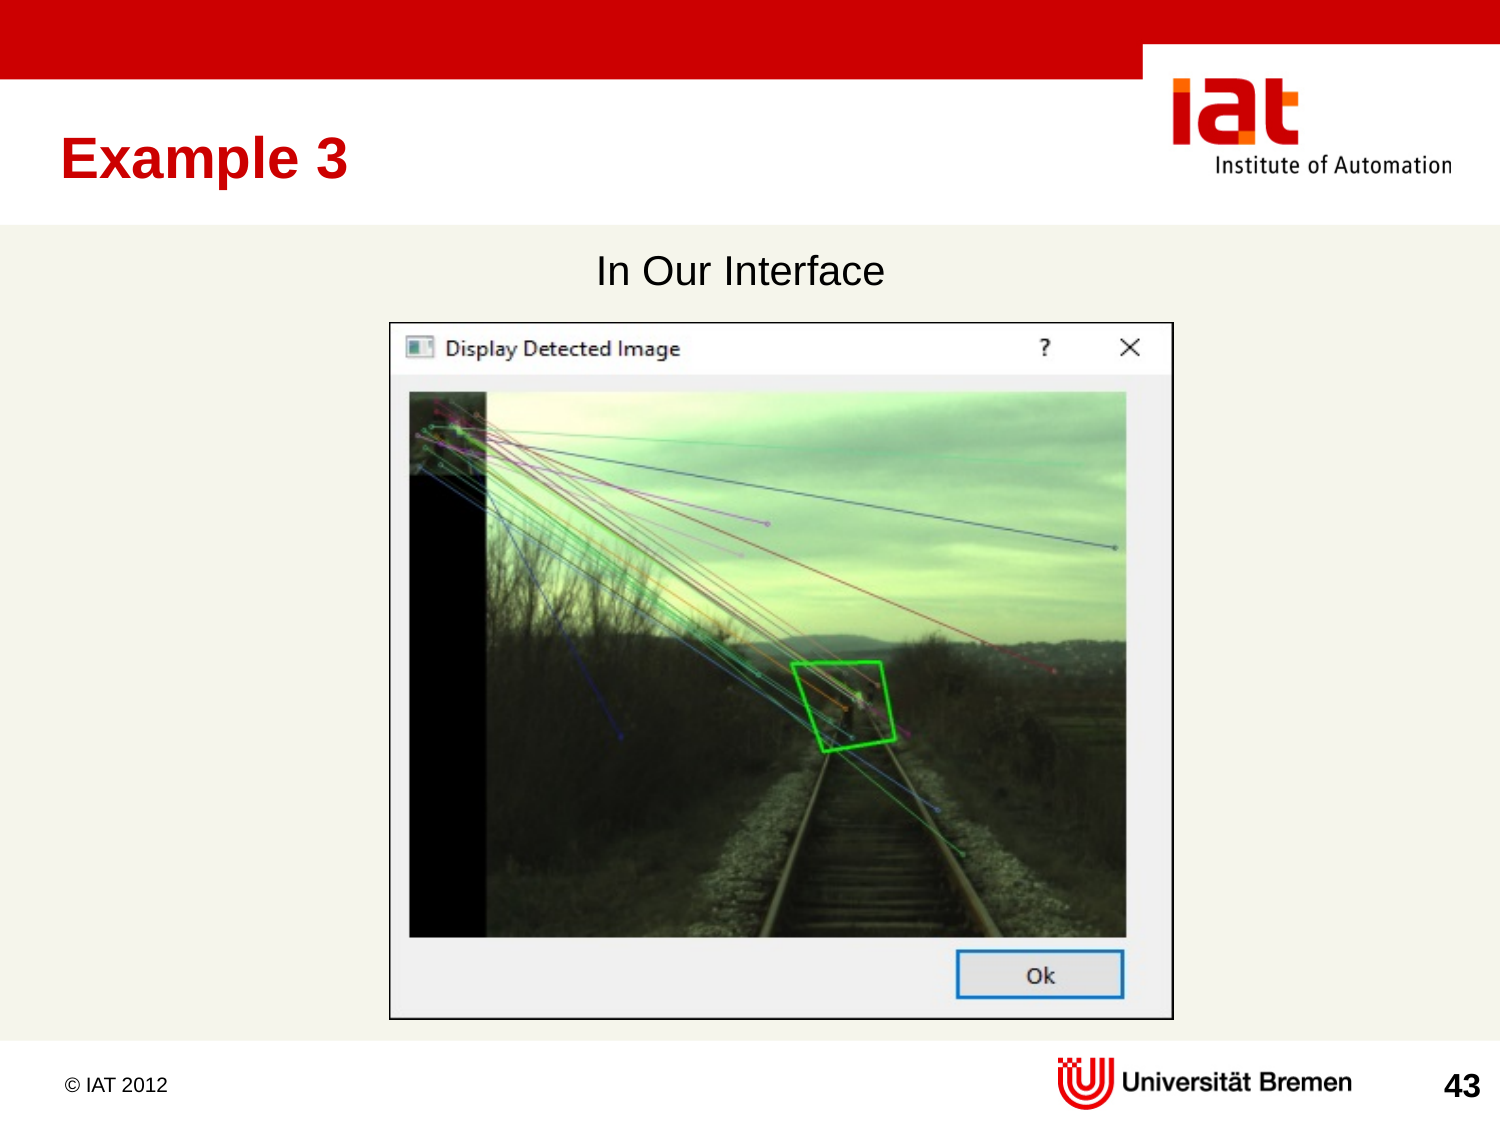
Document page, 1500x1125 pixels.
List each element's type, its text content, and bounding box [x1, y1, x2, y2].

subtitle In Our Interface [491, 235, 990, 319]
picture [0, 0, 1500, 208]
picture [1058, 1056, 1353, 1111]
picture [389, 322, 1174, 1021]
title Example 3 [45, 102, 875, 208]
